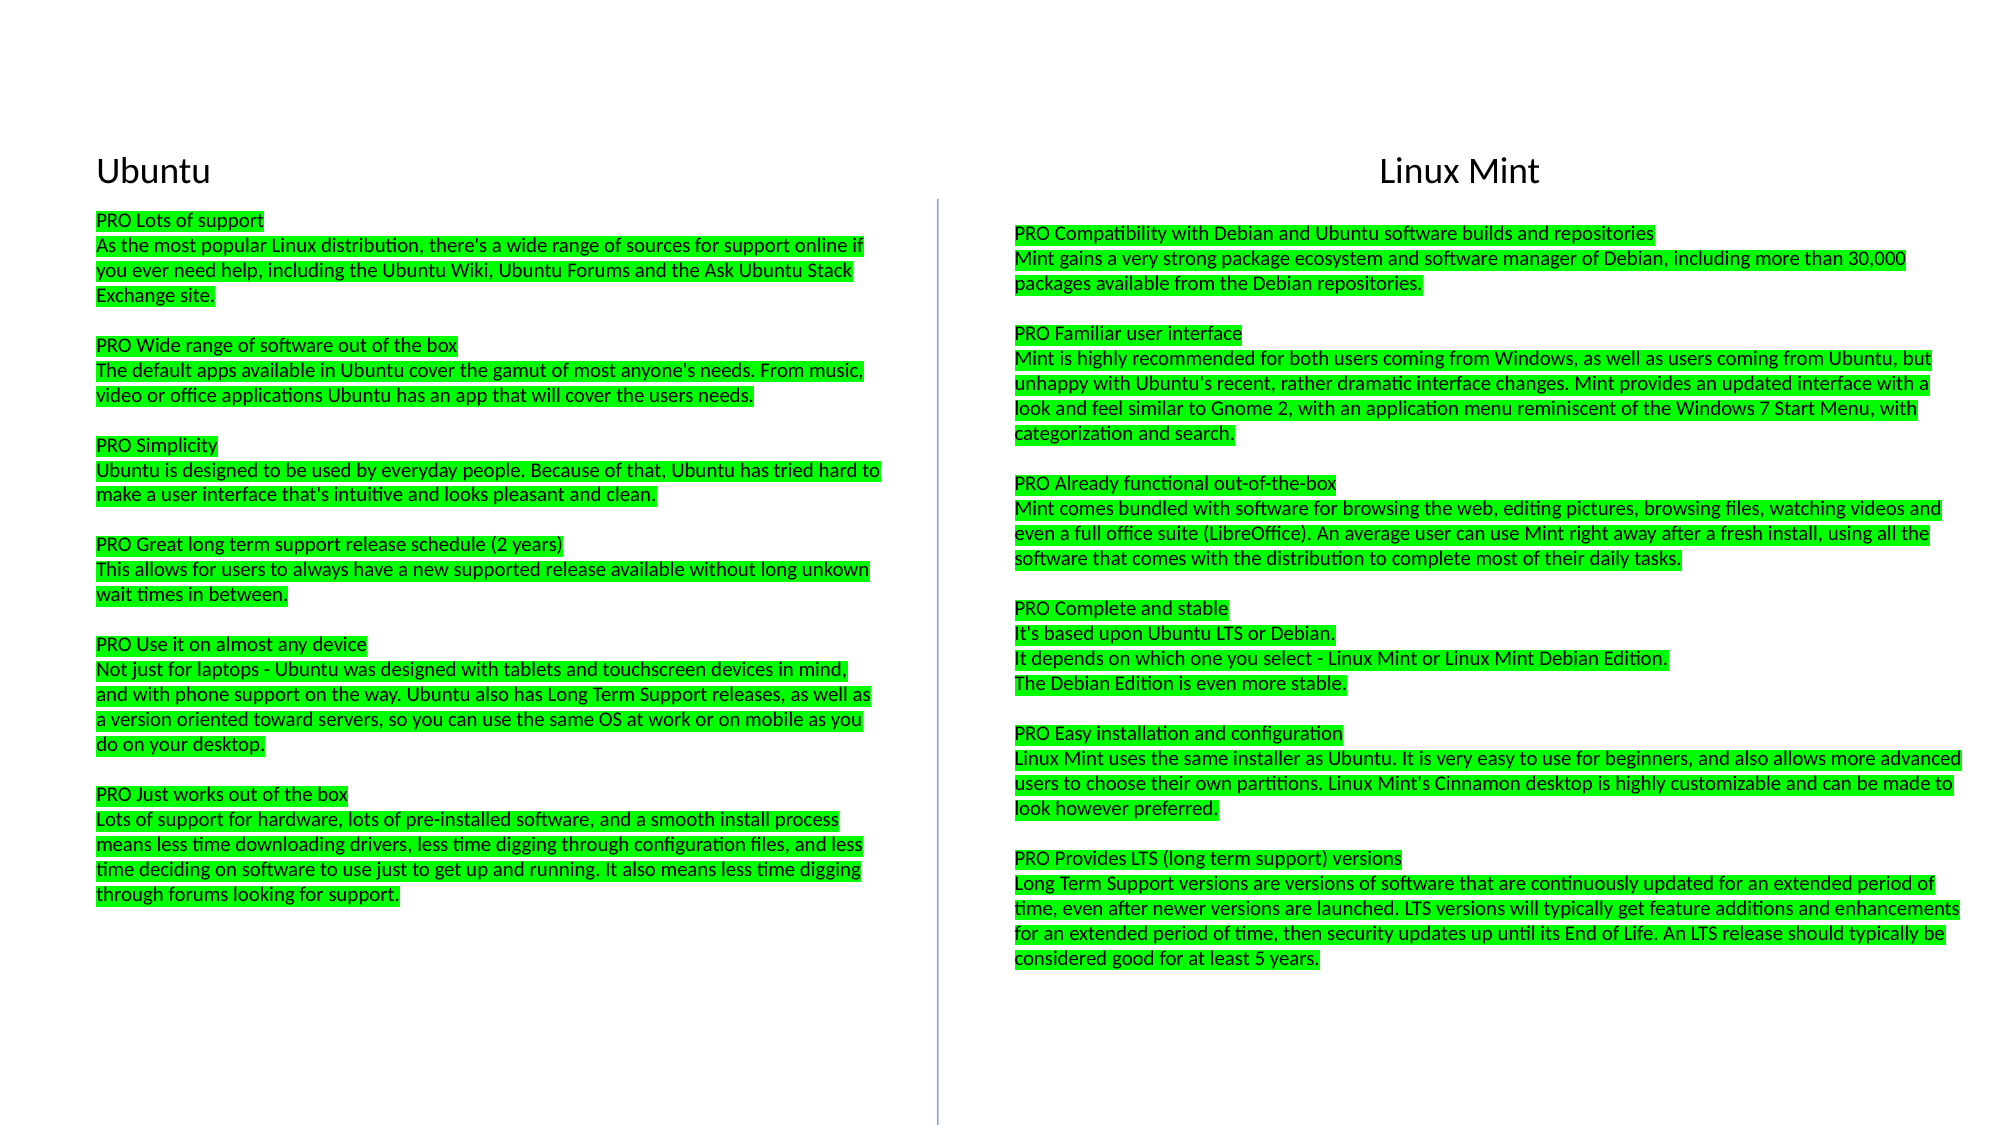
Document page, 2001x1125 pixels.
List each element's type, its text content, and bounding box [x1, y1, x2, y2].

text_box PRO Compatibility with Debian and Ubuntu software builds and repositories Mint gains a very strong package ecosystem and software manager of Debian, including more than 30,000 packages available from the Debian repositories. PRO Familiar user interface Mint is highly recommended for both users coming from Windows, as well as users coming from Ubuntu, but unhappy with Ubuntu's recent, rather dramatic interface changes. Mint provides an updated interface with a look and feel similar to Gnome 2, with an application menu reminiscent of the Windows 7 Start Menu, with categorization and search. PRO Already functional out-of-the-box Mint comes bundled with software for browsing the web, editing pictures, browsing files, watching videos and even a full office suite (LibreOffice). An average user can use Mint right away after a fresh install, using all the software that comes with the distribution to complete most of their daily tasks. PRO Complete and stable It's based upon Ubuntu LTS or Debian. It depends on which one you select - Linux Mint or Linux Mint Debian Edition. The Debian Edition is even more stable. PRO Easy installation and configuration Linux Mint uses the same installer as Ubuntu. It is very easy to use for beginners, and also allows more advanced users to choose their own partitions. Linux Mint's Cinnamon desktop is highly customizable and can be made to look however preferred. PRO Provides LTS (long term support) versions Long Term Support versions are versions of software that are continuously updated for an extended period of time, even after newer versions are launched. LTS versions will typically get feature additions and enhancements for an extended period of time, then security updates up until its End of Life. An LTS release should typically be considered good for at least 5 years. [999, 212, 1981, 977]
text_box Ubuntu [81, 138, 290, 198]
text_box PRO Lots of support As the most popular Linux distribution, there's a wide range of sources for support online if you ever need help, including the Ubuntu Wiki, Ubuntu Forums and the Ask Ubuntu Stack Exchange site. PRO Wide range of software out of the box The default apps available in Ubuntu cover the gamut of most anyone's needs. From music, video or office applications Ubuntu has an app that will cover the users needs. PRO Simplicity Ubuntu is designed to be used by everyday people. Because of that, Ubuntu has tried hard to make a user interface that's intuitive and looks pleasant and clean. PRO Great long term support release schedule (2 years) This allows for users to always have a new supported release available without long unkown wait times in between. PRO Use it on almost any device Not just for laptops - Ubuntu was designed with tablets and touchscreen devices in mind, and with phone support on the way. Ubuntu also has Long Term Support releases, as well as a version oriented toward servers, so you can use the same OS at work or on mobile as you do on your desktop. PRO Just works out of the box Lots of support for hardware, lots of pre-installed software, and a smooth install process means less time downloading drivers, less time digging through configuration files, and less time deciding on software to use just to get up and running. It also means less time digging through forums looking for support. [81, 198, 899, 939]
text_box Linux Mint [1364, 138, 1573, 199]
